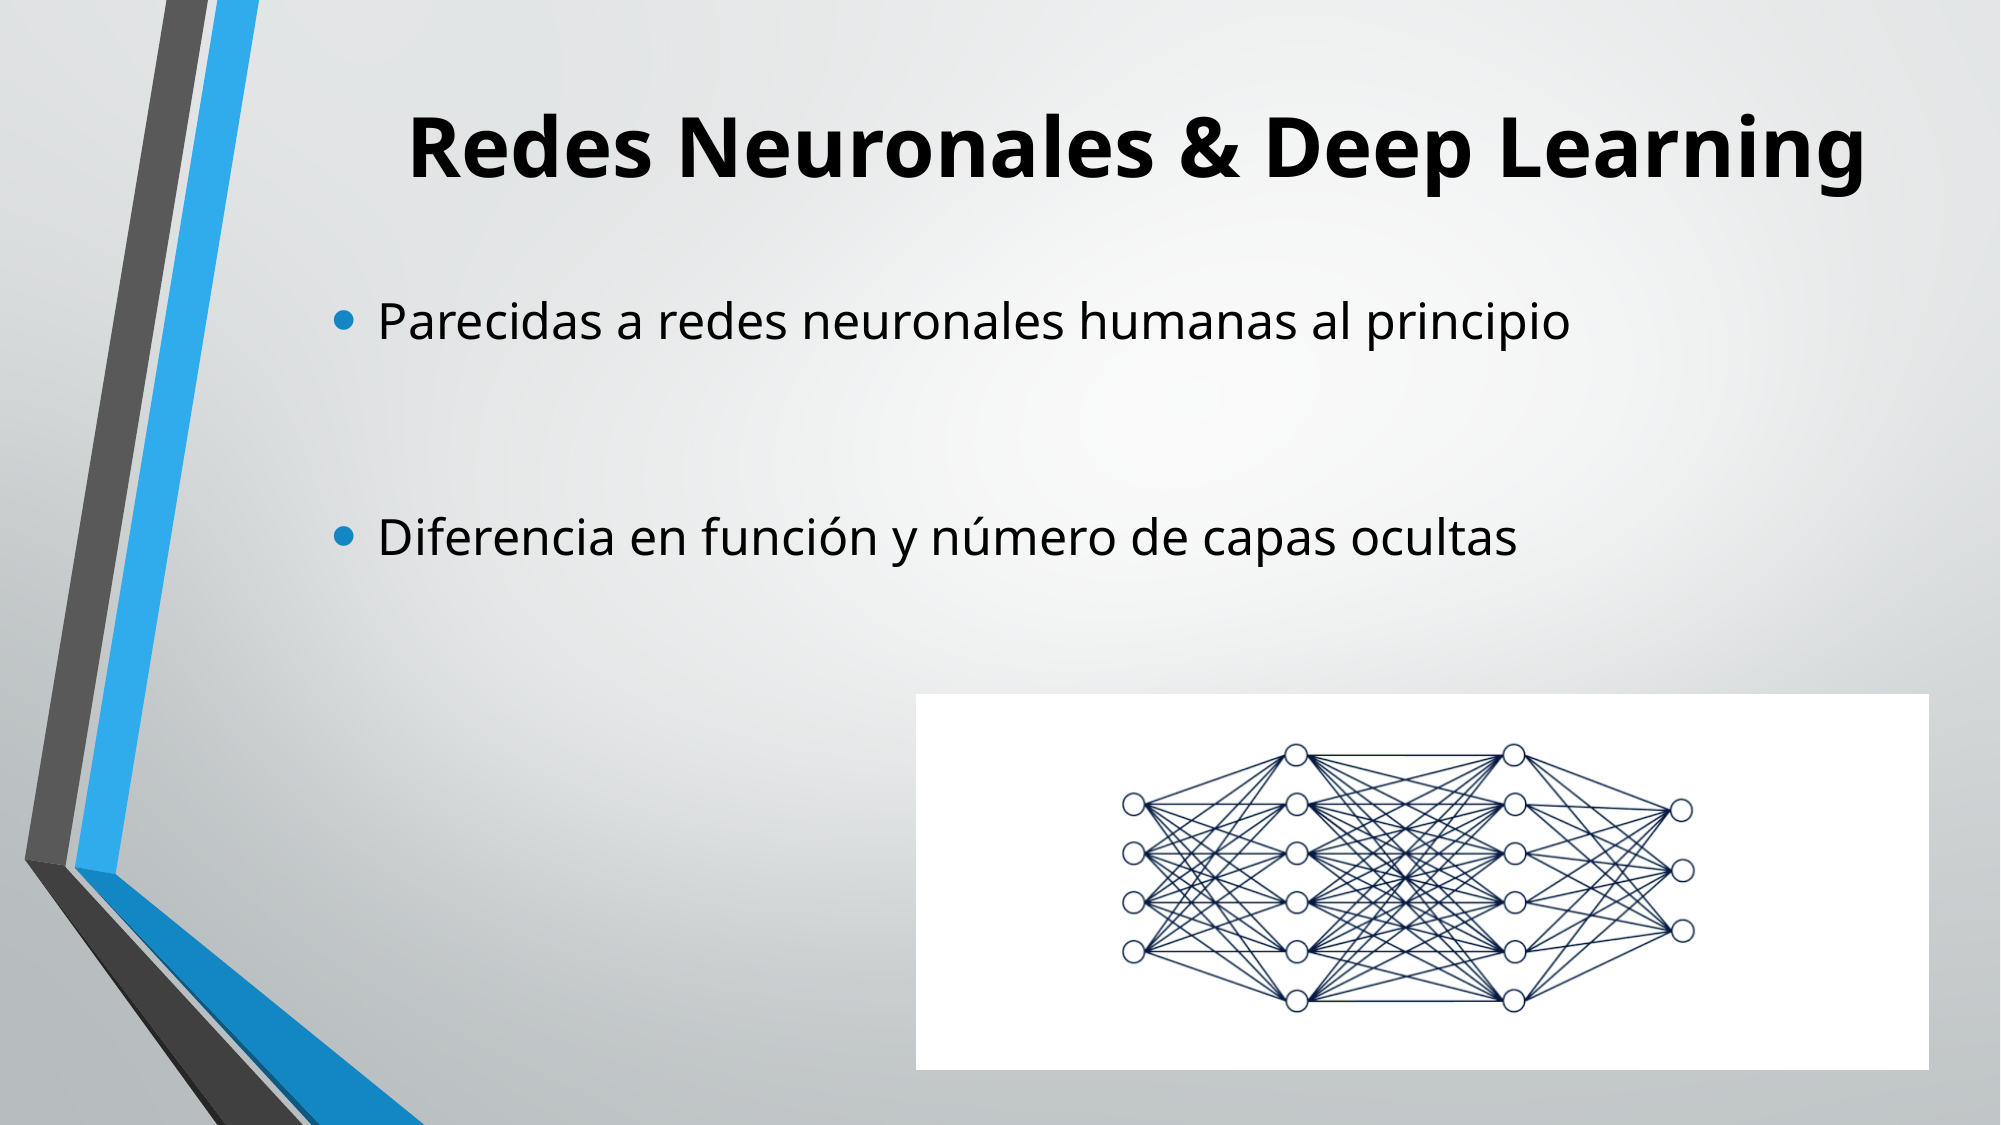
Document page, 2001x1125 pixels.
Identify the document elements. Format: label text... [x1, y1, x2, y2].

text_box Diferencia en función y número de capas ocultas [315, 467, 1545, 605]
picture [915, 694, 1929, 1071]
list Parecidas a redes neuronales humanas al principio [316, 288, 1960, 388]
title Redes Neuronales & Deep Learning [316, 0, 1960, 288]
